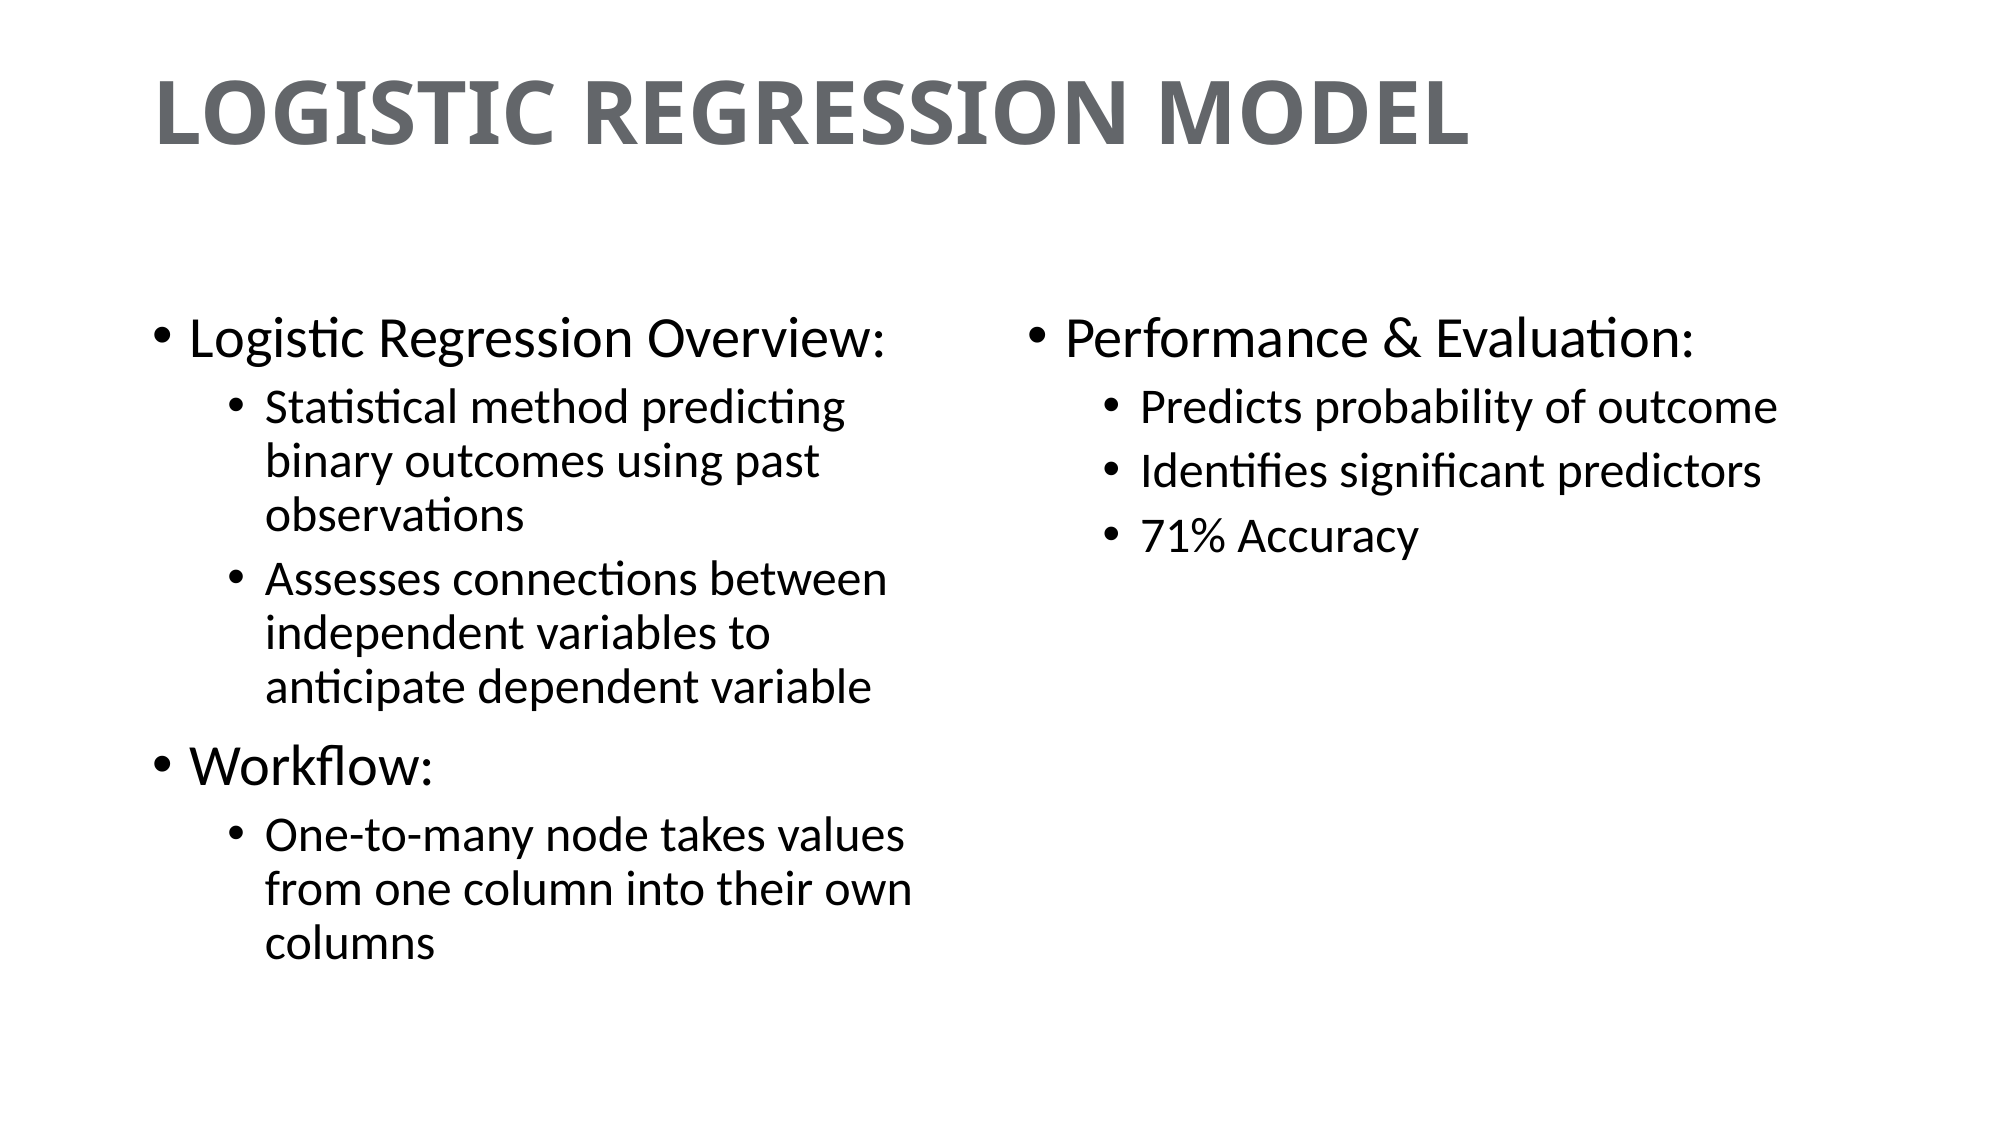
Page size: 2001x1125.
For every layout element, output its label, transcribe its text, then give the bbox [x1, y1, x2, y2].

list Logistic Regression Overview: Statistical method predicting binary outcomes using past observations Assesses connections between independent variables to anticipate dependent variable Workflow: One-to-many node takes values from one column into their own columns [137, 299, 988, 1014]
list Performance & Evaluation: Predicts probability of outcome Identifies significant predictors 71% Accuracy [1012, 299, 1928, 1014]
title LOGISTIC REGRESSION MODEL [137, 59, 1863, 278]
